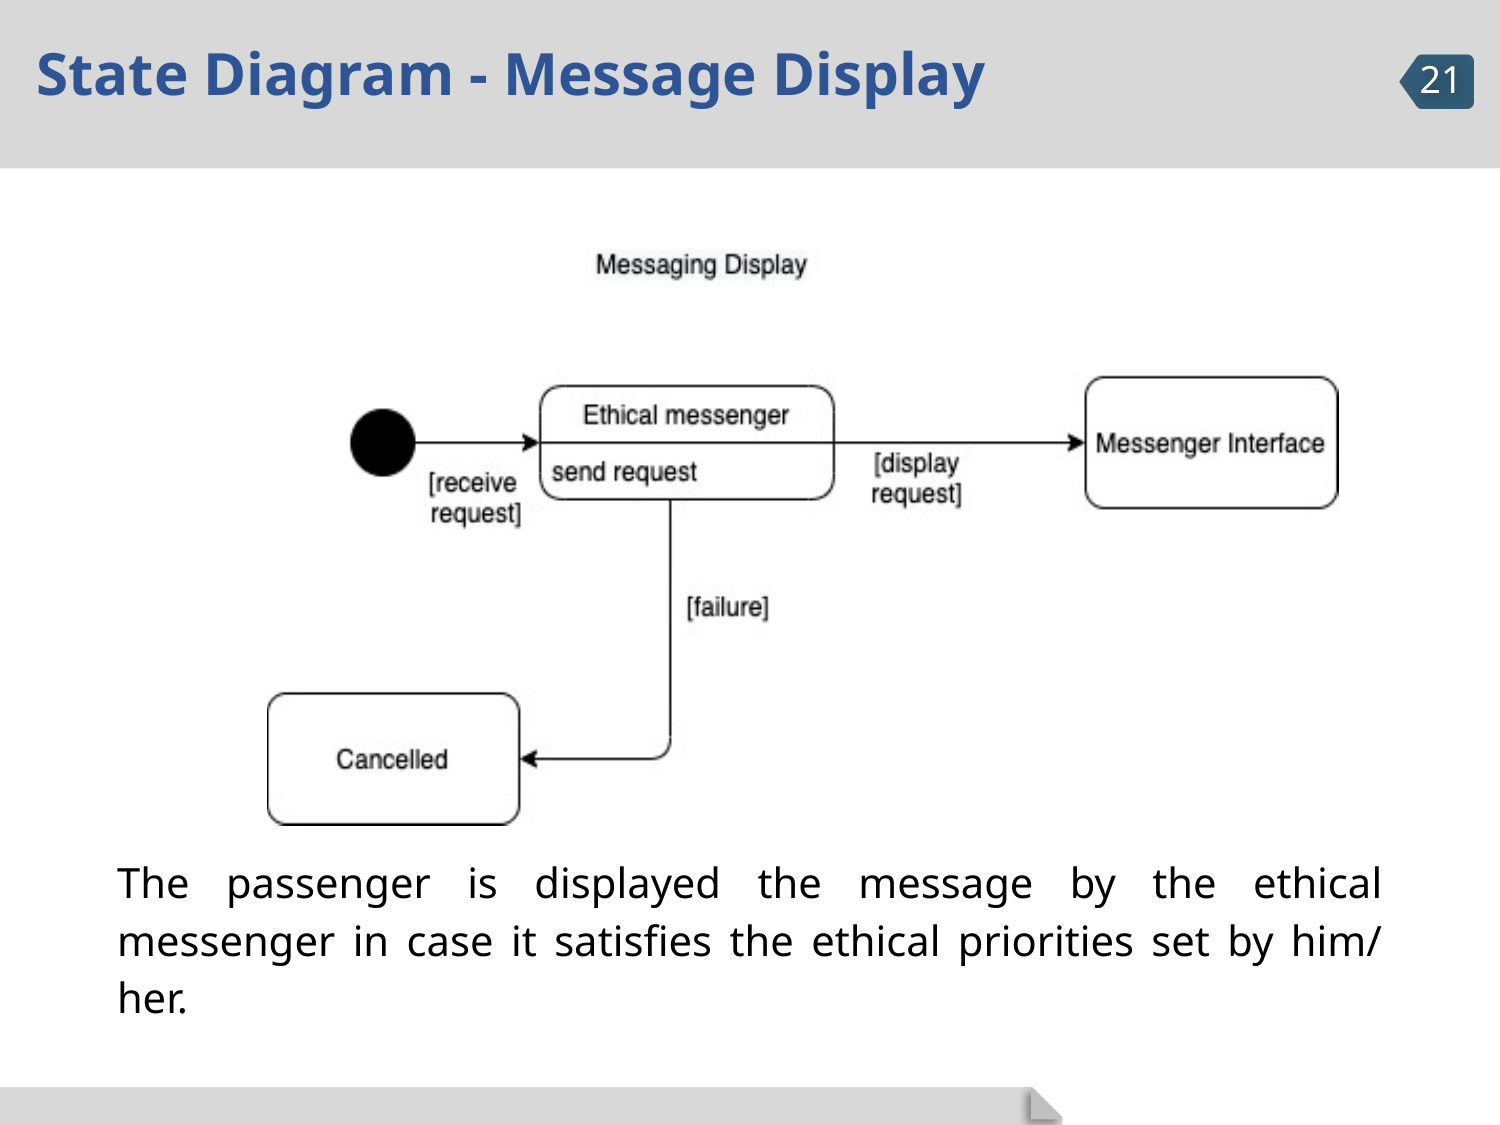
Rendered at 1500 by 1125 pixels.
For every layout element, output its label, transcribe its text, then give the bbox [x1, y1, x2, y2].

title State Diagram - Message Display [21, 29, 1351, 95]
text_box The passenger is displayed the message by the ethical messenger in case it satisfies the ethical priorities set by him/ her. [102, 834, 1398, 1037]
picture [1400, 55, 1474, 109]
picture [266, 235, 1339, 826]
